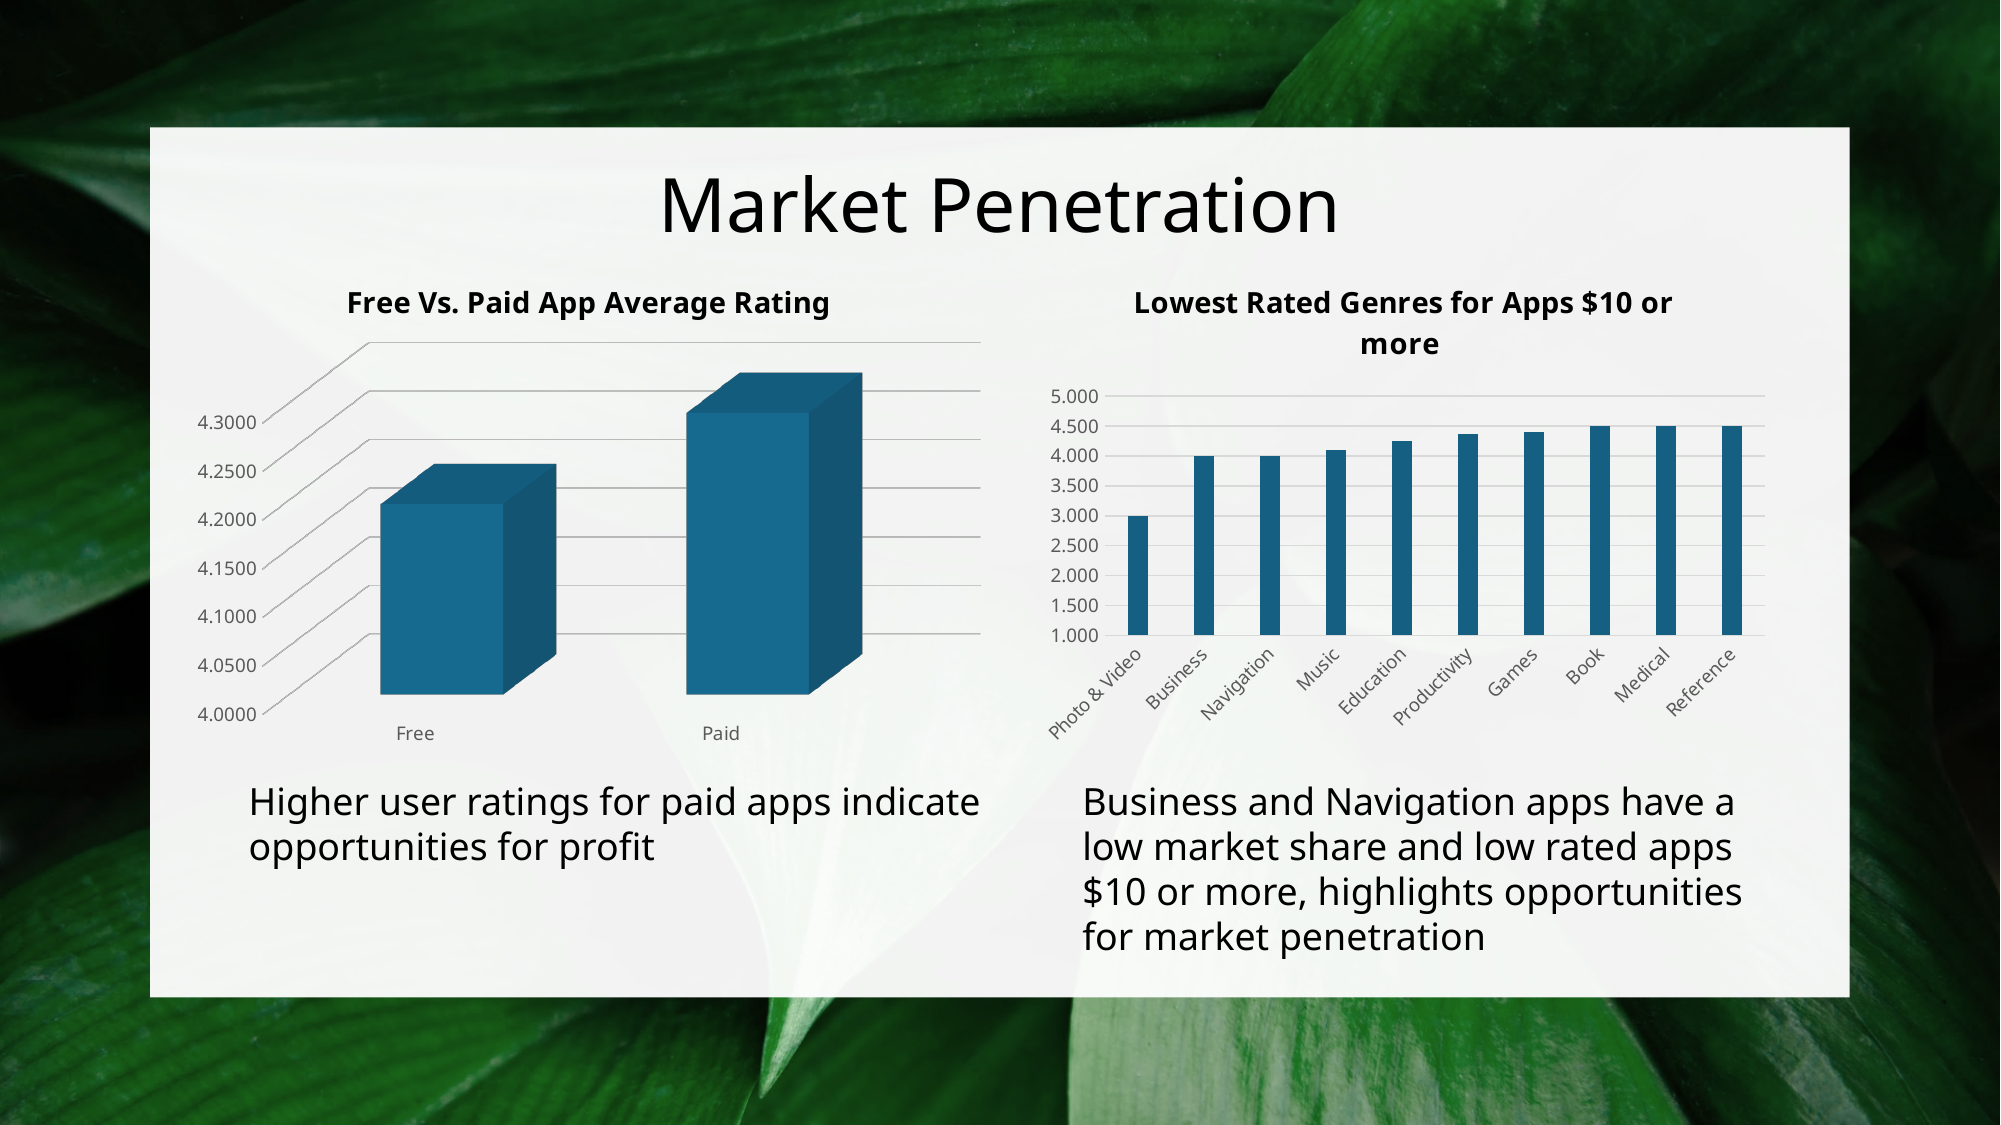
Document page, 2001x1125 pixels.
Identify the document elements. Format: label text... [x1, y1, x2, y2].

picture [0, 0, 2000, 1125]
chart [1026, 255, 1781, 757]
text_box Business and Navigation apps have a low market share and low rated apps $10 or more, highlights opportunities for market penetration [1067, 770, 1766, 966]
chart [177, 255, 1001, 757]
title Market Penetration [265, 79, 1735, 257]
text_box Higher user ratings for paid apps indicate opportunities for profit [233, 770, 1067, 876]
